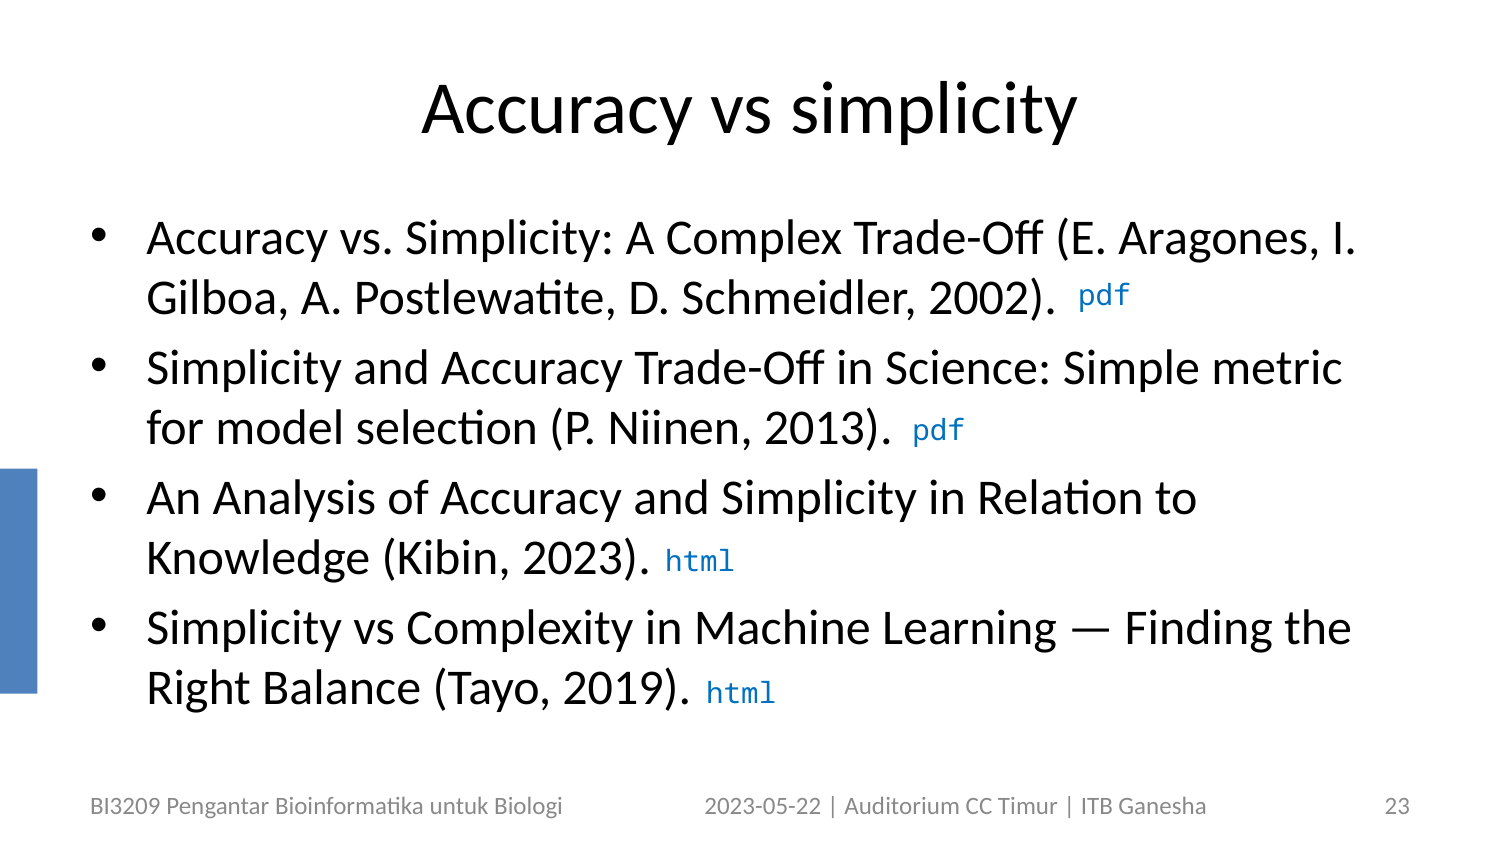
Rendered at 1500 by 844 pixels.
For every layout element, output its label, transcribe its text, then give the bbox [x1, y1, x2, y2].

footer 2023-05-22 | Auditorium CC Timur | ITB Ganesha [675, 782, 1238, 827]
text_box pdf [893, 402, 984, 456]
text_box html [648, 532, 752, 586]
title Accuracy vs simplicity [74, 33, 1426, 175]
list Accuracy vs. Simplicity: A Complex Trade-Off (E. Aragones, I. Gilboa, A. Postlewatite, D. Schmeidler, 2002). Simplicity and Accuracy Trade-Off in Science: Simple metric for model selection (P. Niinen, 2013). An Analysis of Accuracy and Simplicity in Relation to Knowledge (Kibin, 2023). Simplicity vs Complexity in Machine Learning — Finding the Right Balance (Tayo, 2019). [74, 196, 1426, 754]
text_box html [689, 664, 793, 718]
slide_number BI3209 Pengantar Bioinformatika untuk Biologi [75, 782, 602, 827]
text_box pdf [1059, 266, 1150, 320]
slide_number 23 [1299, 782, 1425, 827]
